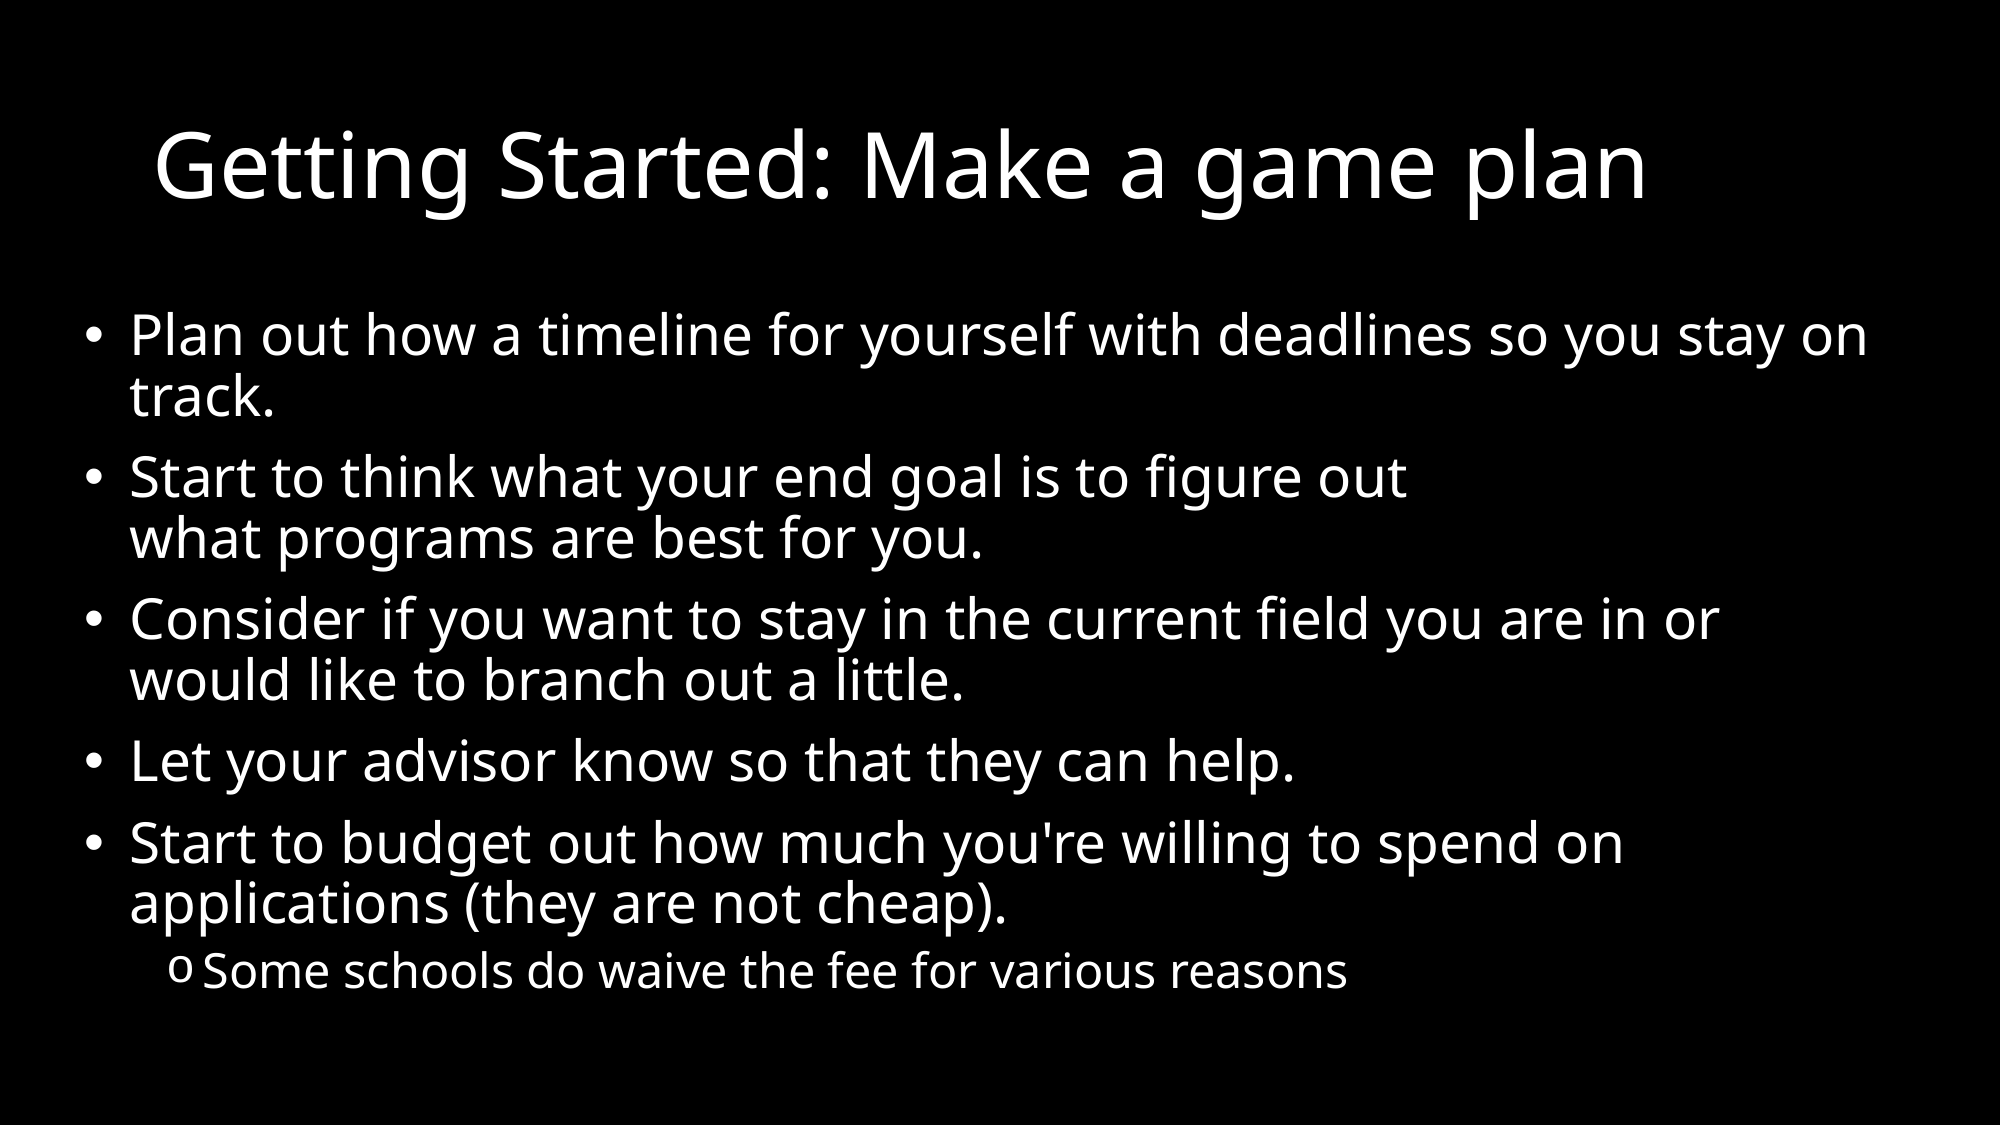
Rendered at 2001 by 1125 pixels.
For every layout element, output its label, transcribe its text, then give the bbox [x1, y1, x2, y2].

title Getting Started: Make a game plan [137, 59, 1863, 278]
list Plan out how a timeline for yourself with deadlines so you stay on track. Start to think what your end goal is to figure out what programs are best for you. Consider if you want to stay in the current field you are in or would like to branch out a little. Let your advisor know so that they can help. Start to budget out how much you're willing to spend on applications (they are not cheap). Some schools do waive the fee for various reasons. [69, 299, 1888, 1014]
